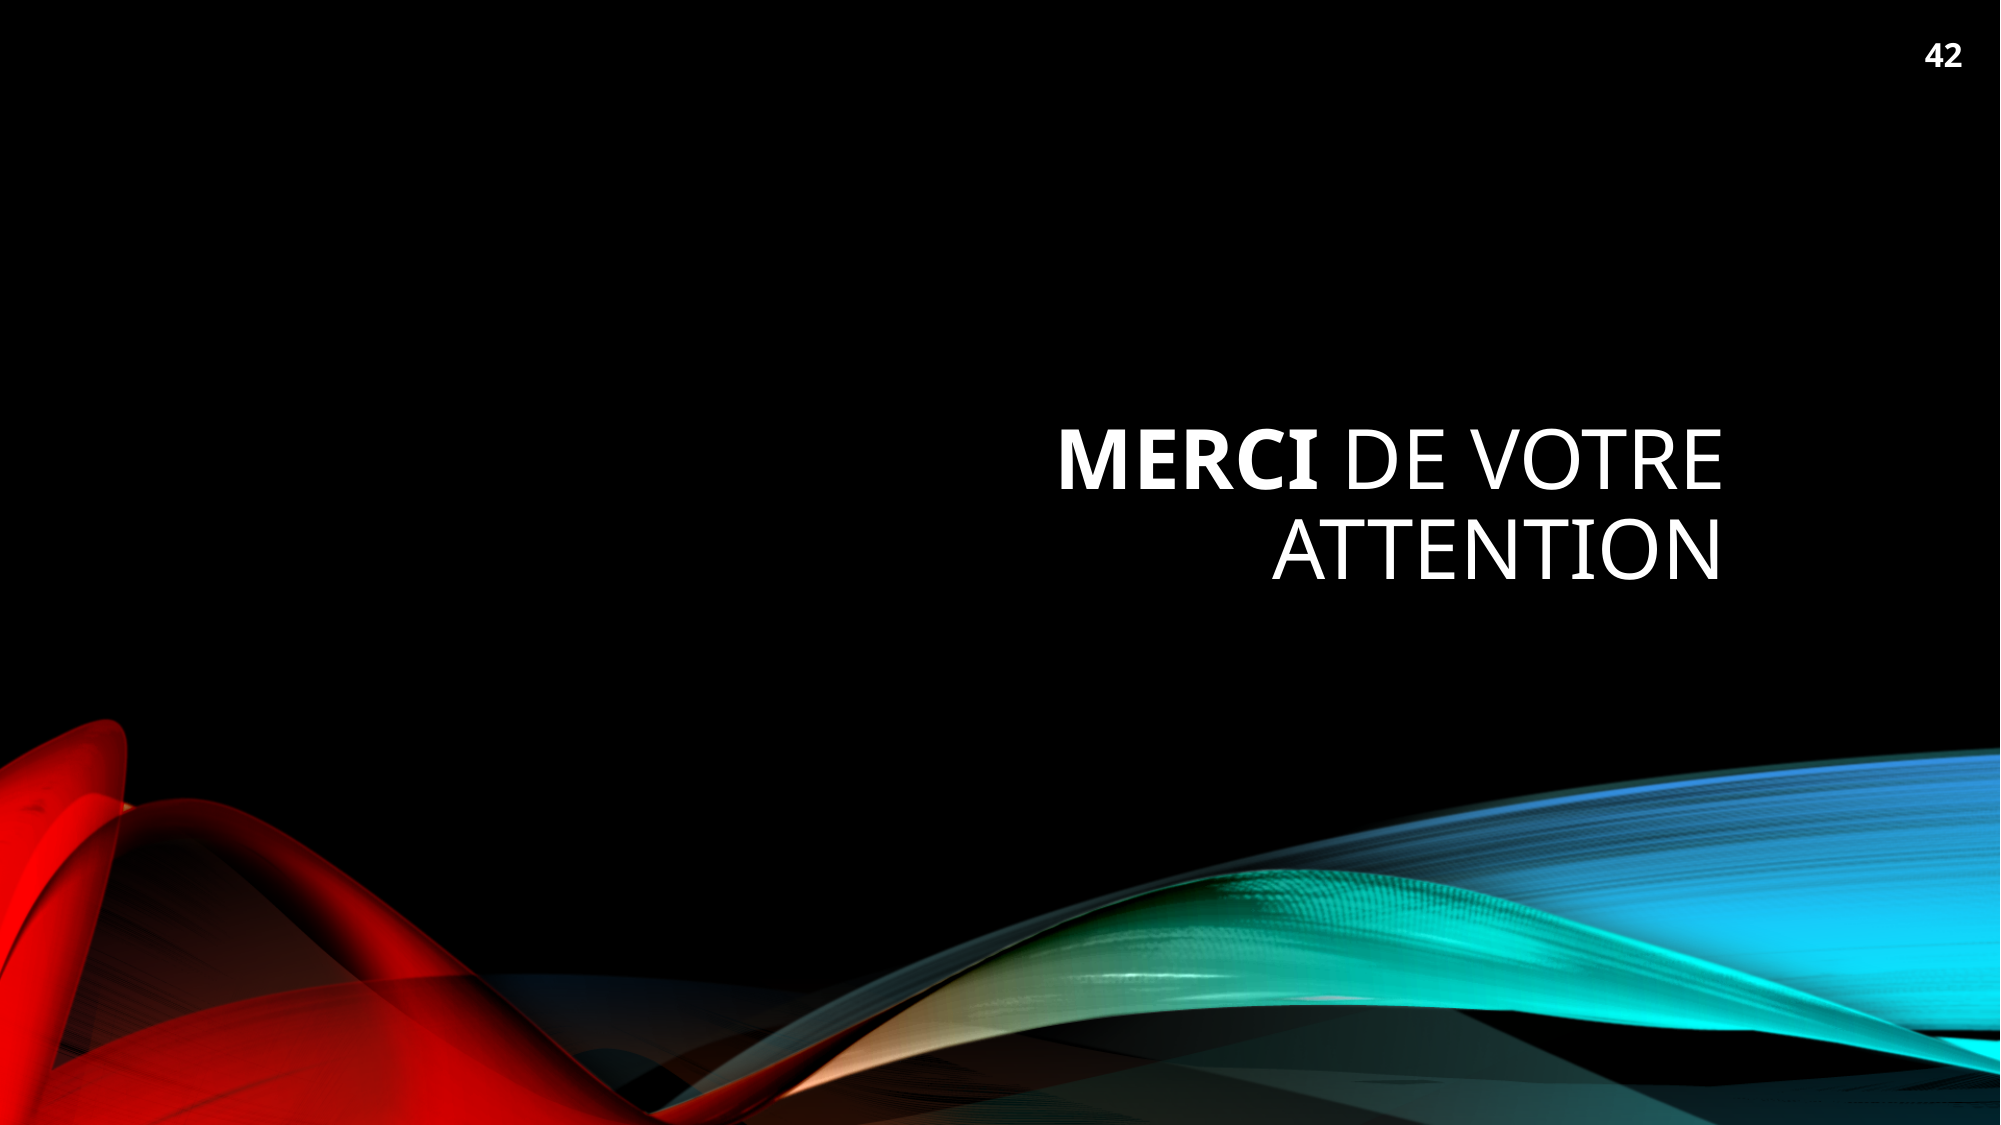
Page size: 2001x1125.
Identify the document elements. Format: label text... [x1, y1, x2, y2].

picture [0, 717, 2000, 1125]
text_box 42 [1872, 27, 1978, 87]
title Merci de votre attention [756, 419, 1742, 606]
